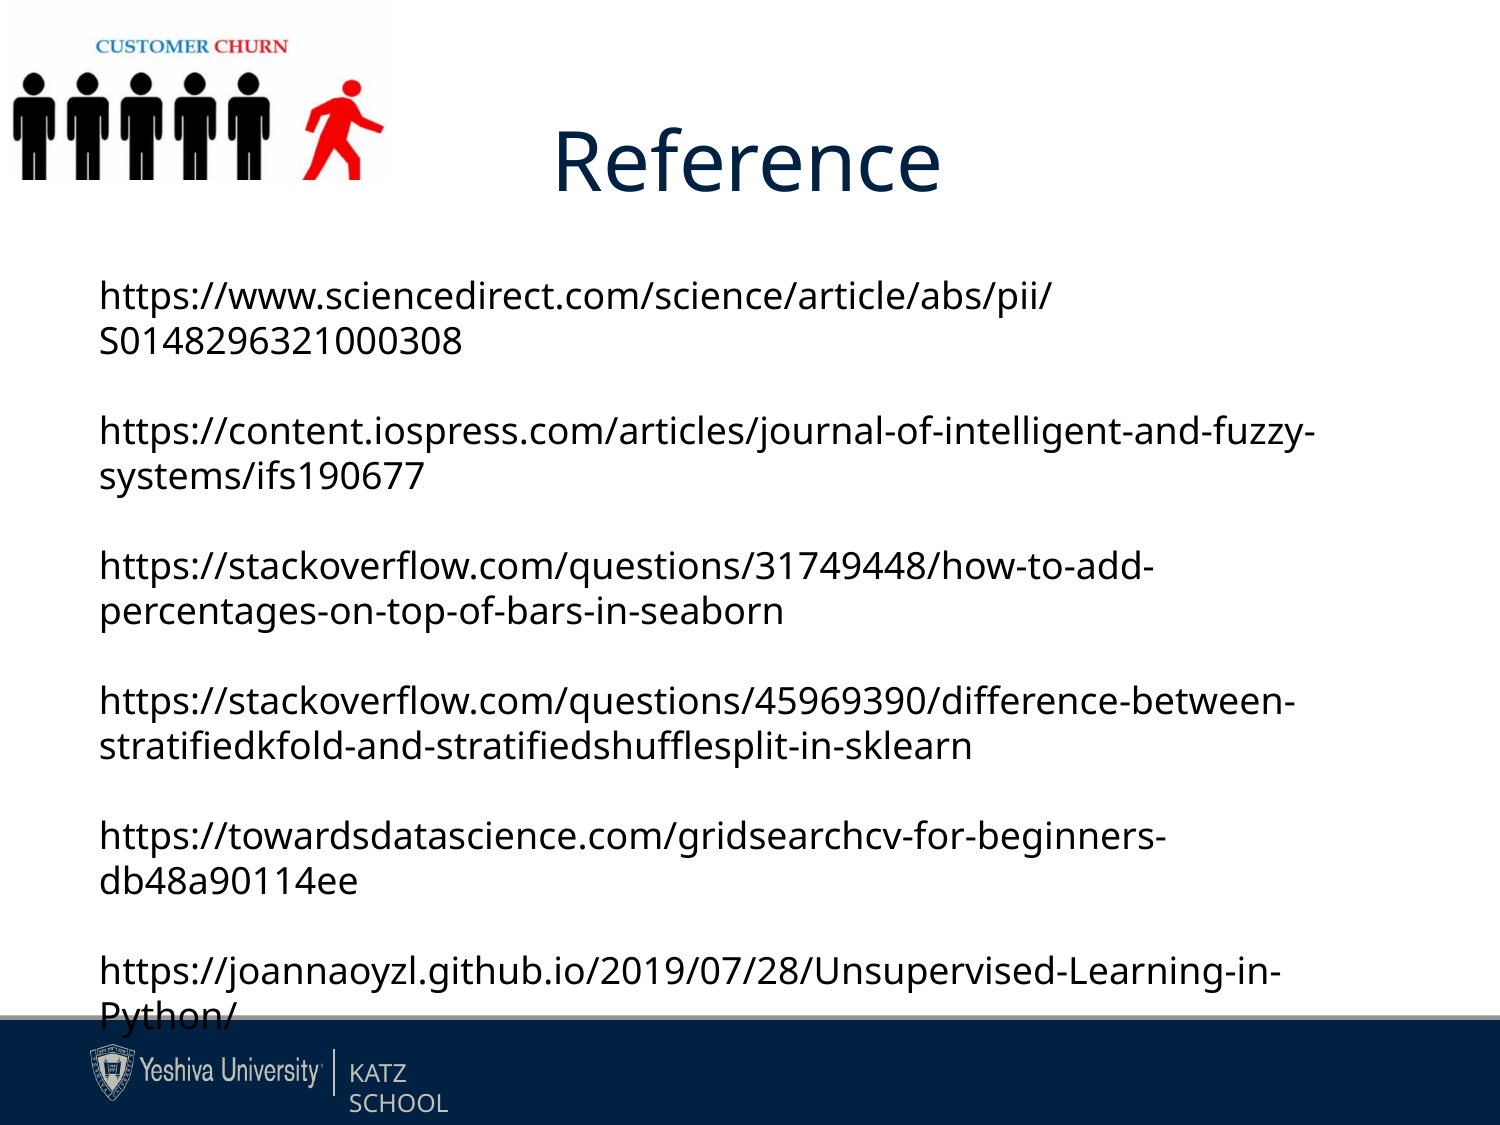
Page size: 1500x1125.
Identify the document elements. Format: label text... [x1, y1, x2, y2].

title Reference [0, 0, 1498, 238]
list https://www.sciencedirect.com/science/article/abs/pii/S0148296321000308 https://content.iospress.com/articles/journal-of-intelligent-and-fuzzy-systems/ifs190677 https://stackoverflow.com/questions/31749448/how-to-add-percentages-on-top-of-bars-in-seaborn https://stackoverflow.com/questions/45969390/difference-between-stratifiedkfold-and-stratifiedshufflesplit-in-sklearn https://towardsdatascience.com/gridsearchcv-for-beginners-db48a90114ee https://joannaoyzl.github.io/2019/07/28/Unsupervised-Learning-in-Python/ [0, 212, 1499, 1013]
picture [8, 0, 389, 181]
picture [90, 1044, 323, 1101]
